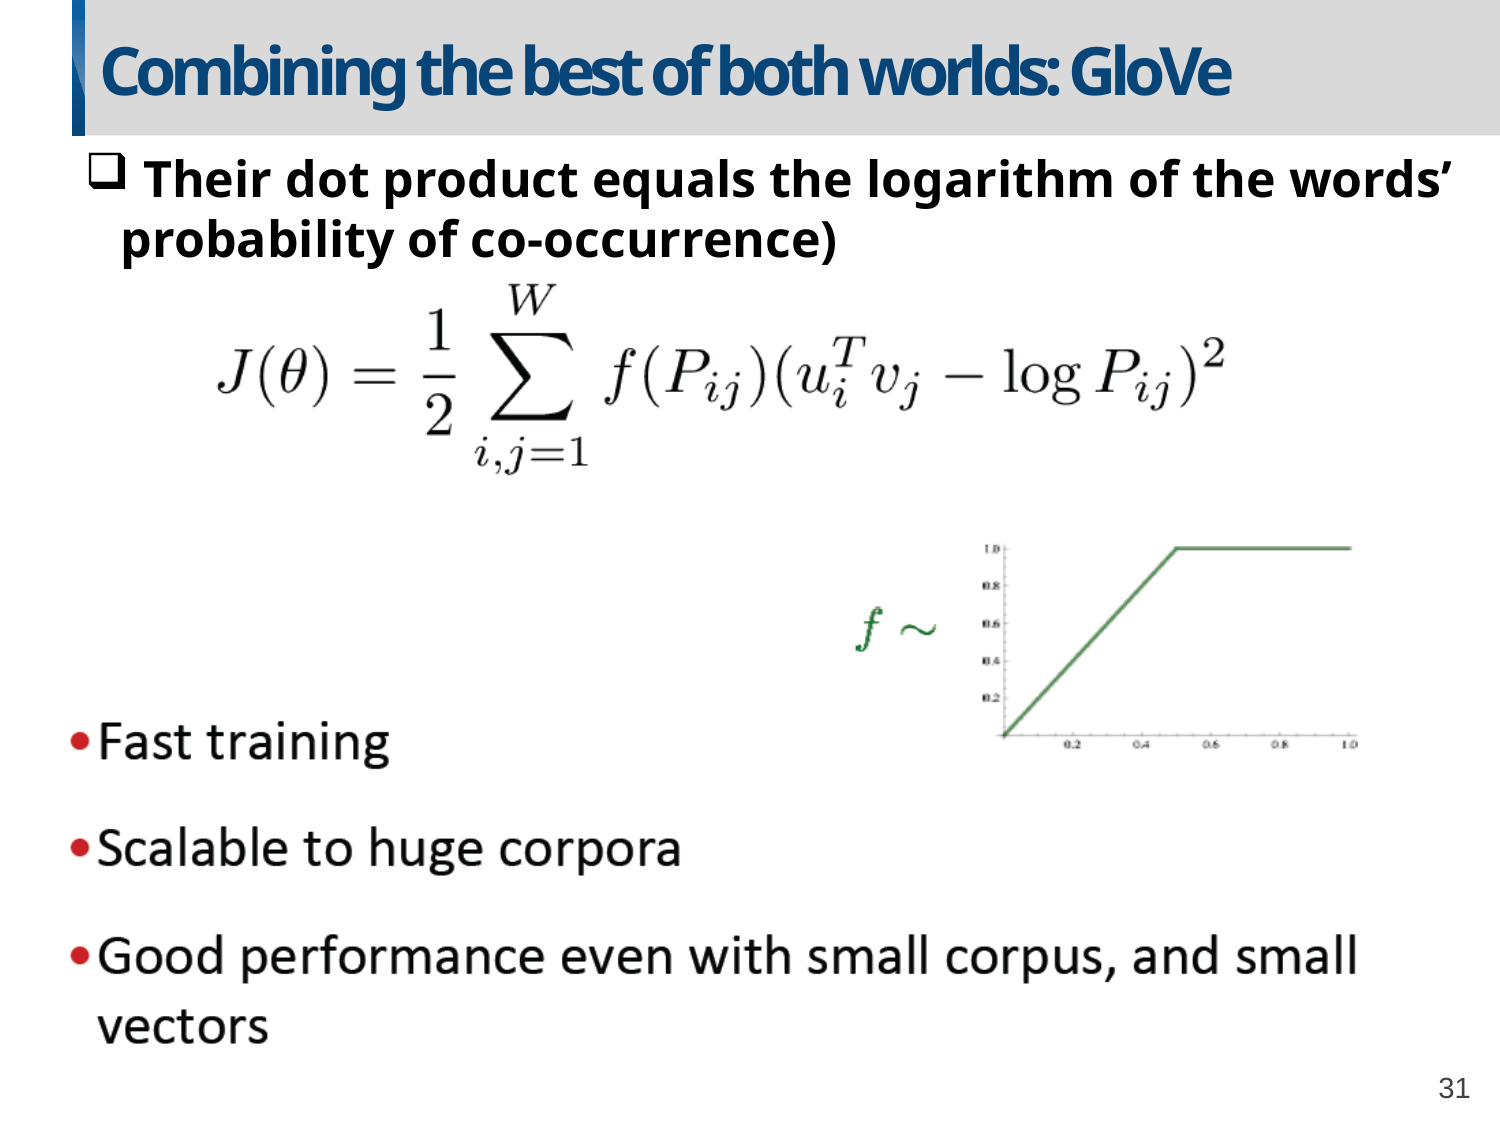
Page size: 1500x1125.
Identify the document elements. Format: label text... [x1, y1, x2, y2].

picture [0, 269, 1500, 1067]
text_box Their dot product equals the logarithm of the words’ probability of co-occurrence) [70, 140, 1500, 268]
list Combining the best of both worlds: GloVe [84, 27, 1439, 111]
